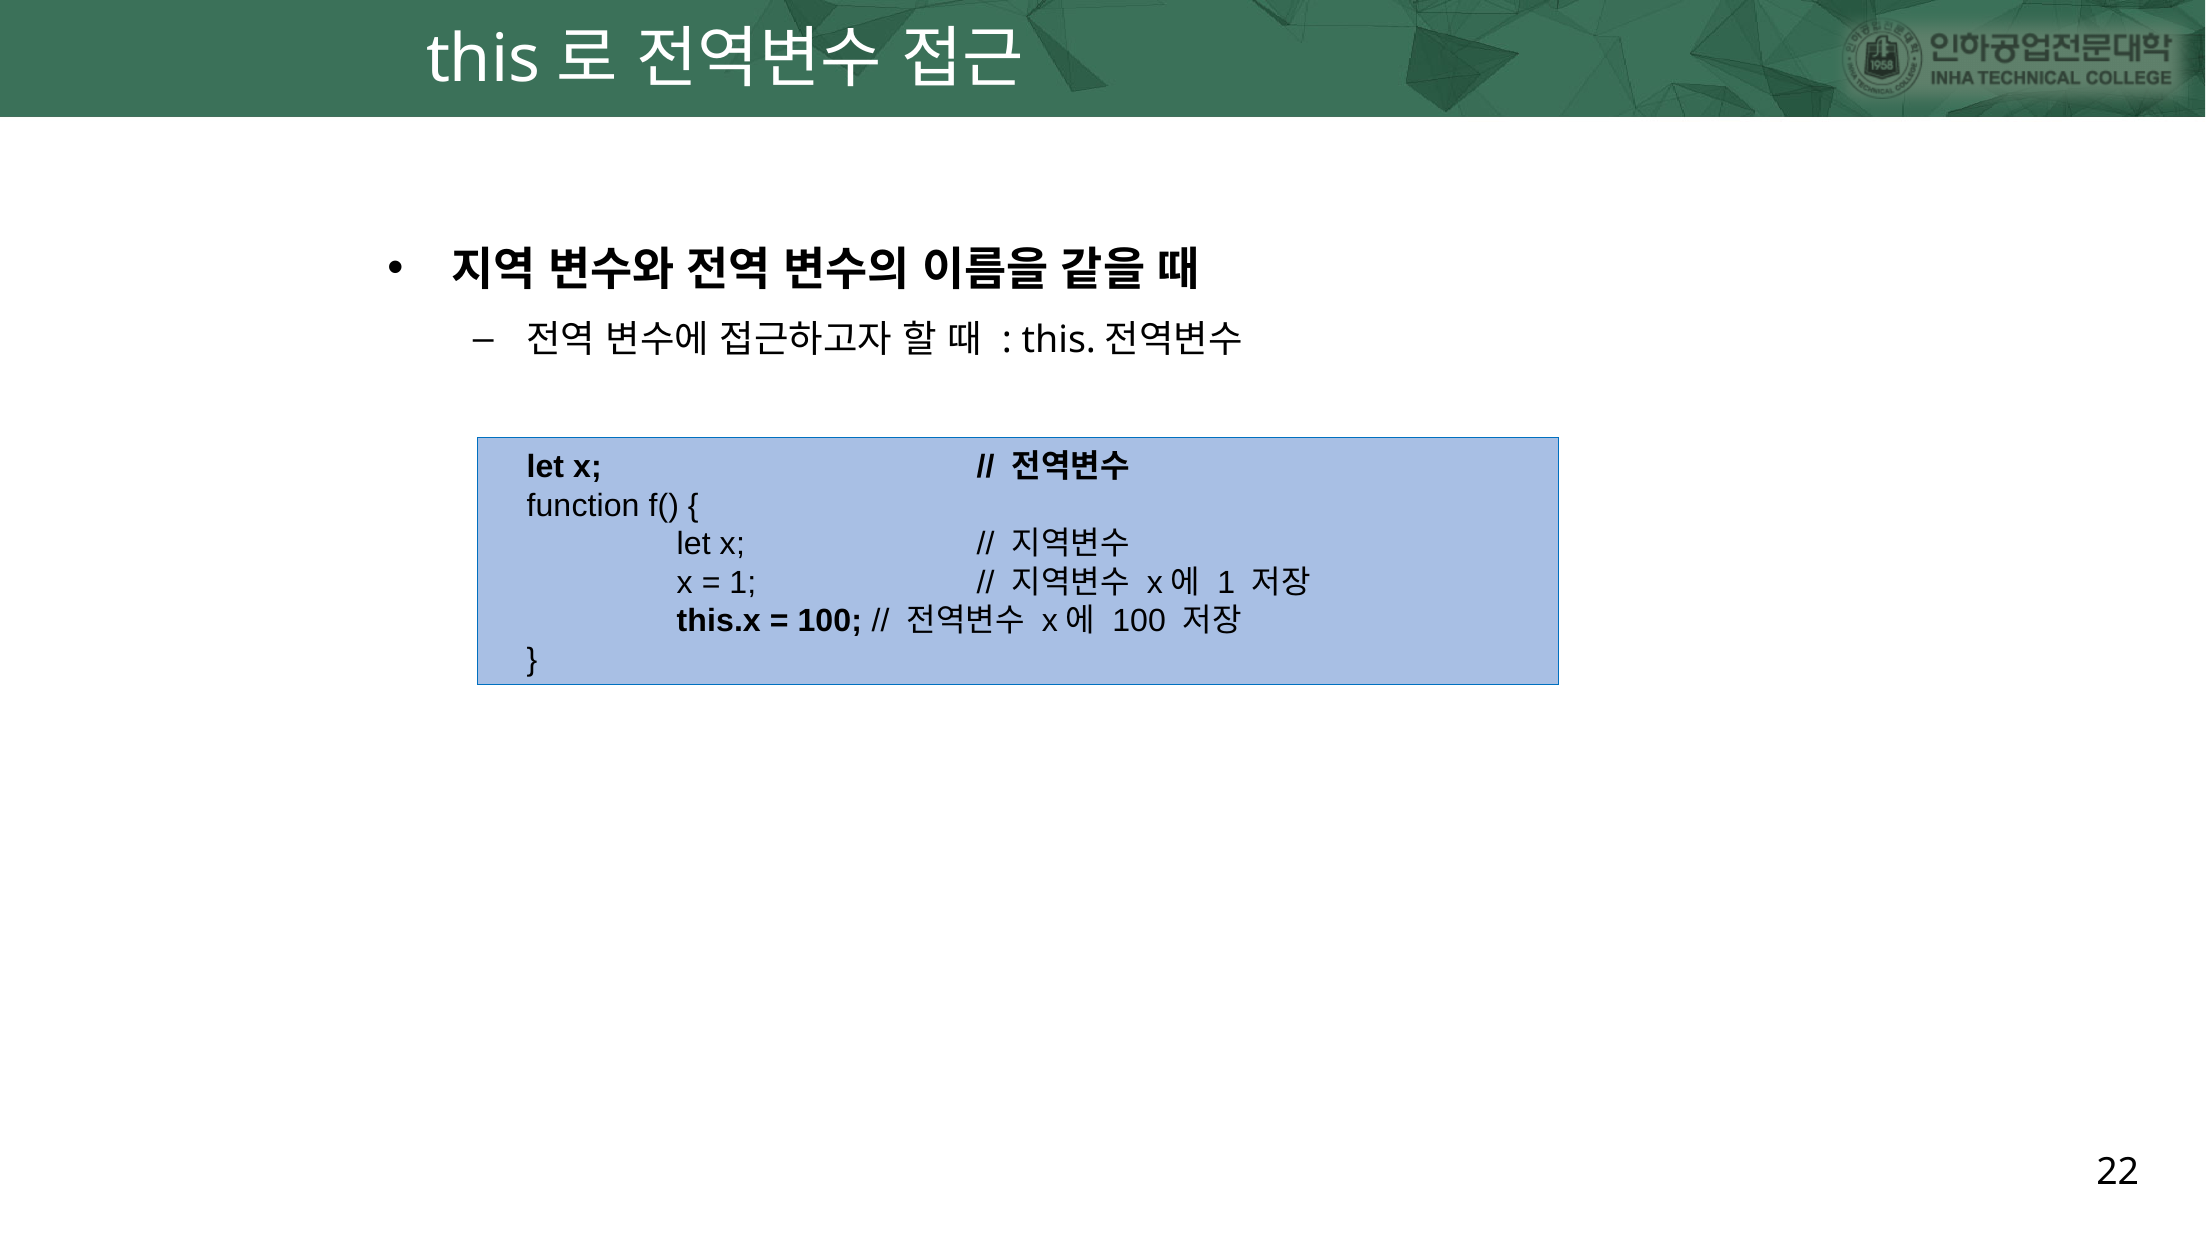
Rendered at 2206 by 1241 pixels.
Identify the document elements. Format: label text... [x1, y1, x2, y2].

list 지역 변수와 전역 변수의 이름을 같을 때 전역 변수에 접근하고자 할 때 : this.전역변수 [370, 231, 1717, 1143]
title this로 전역변수 접근 [408, 25, 1797, 85]
picture [0, 0, 2206, 1108]
text_box let x; // 전역변수 function f() { let x; // 지역변수 x = 1; // 지역변수 x에 1 저장 this.x = 100; // 전역변수 x에 100 저장 } [477, 437, 1559, 685]
